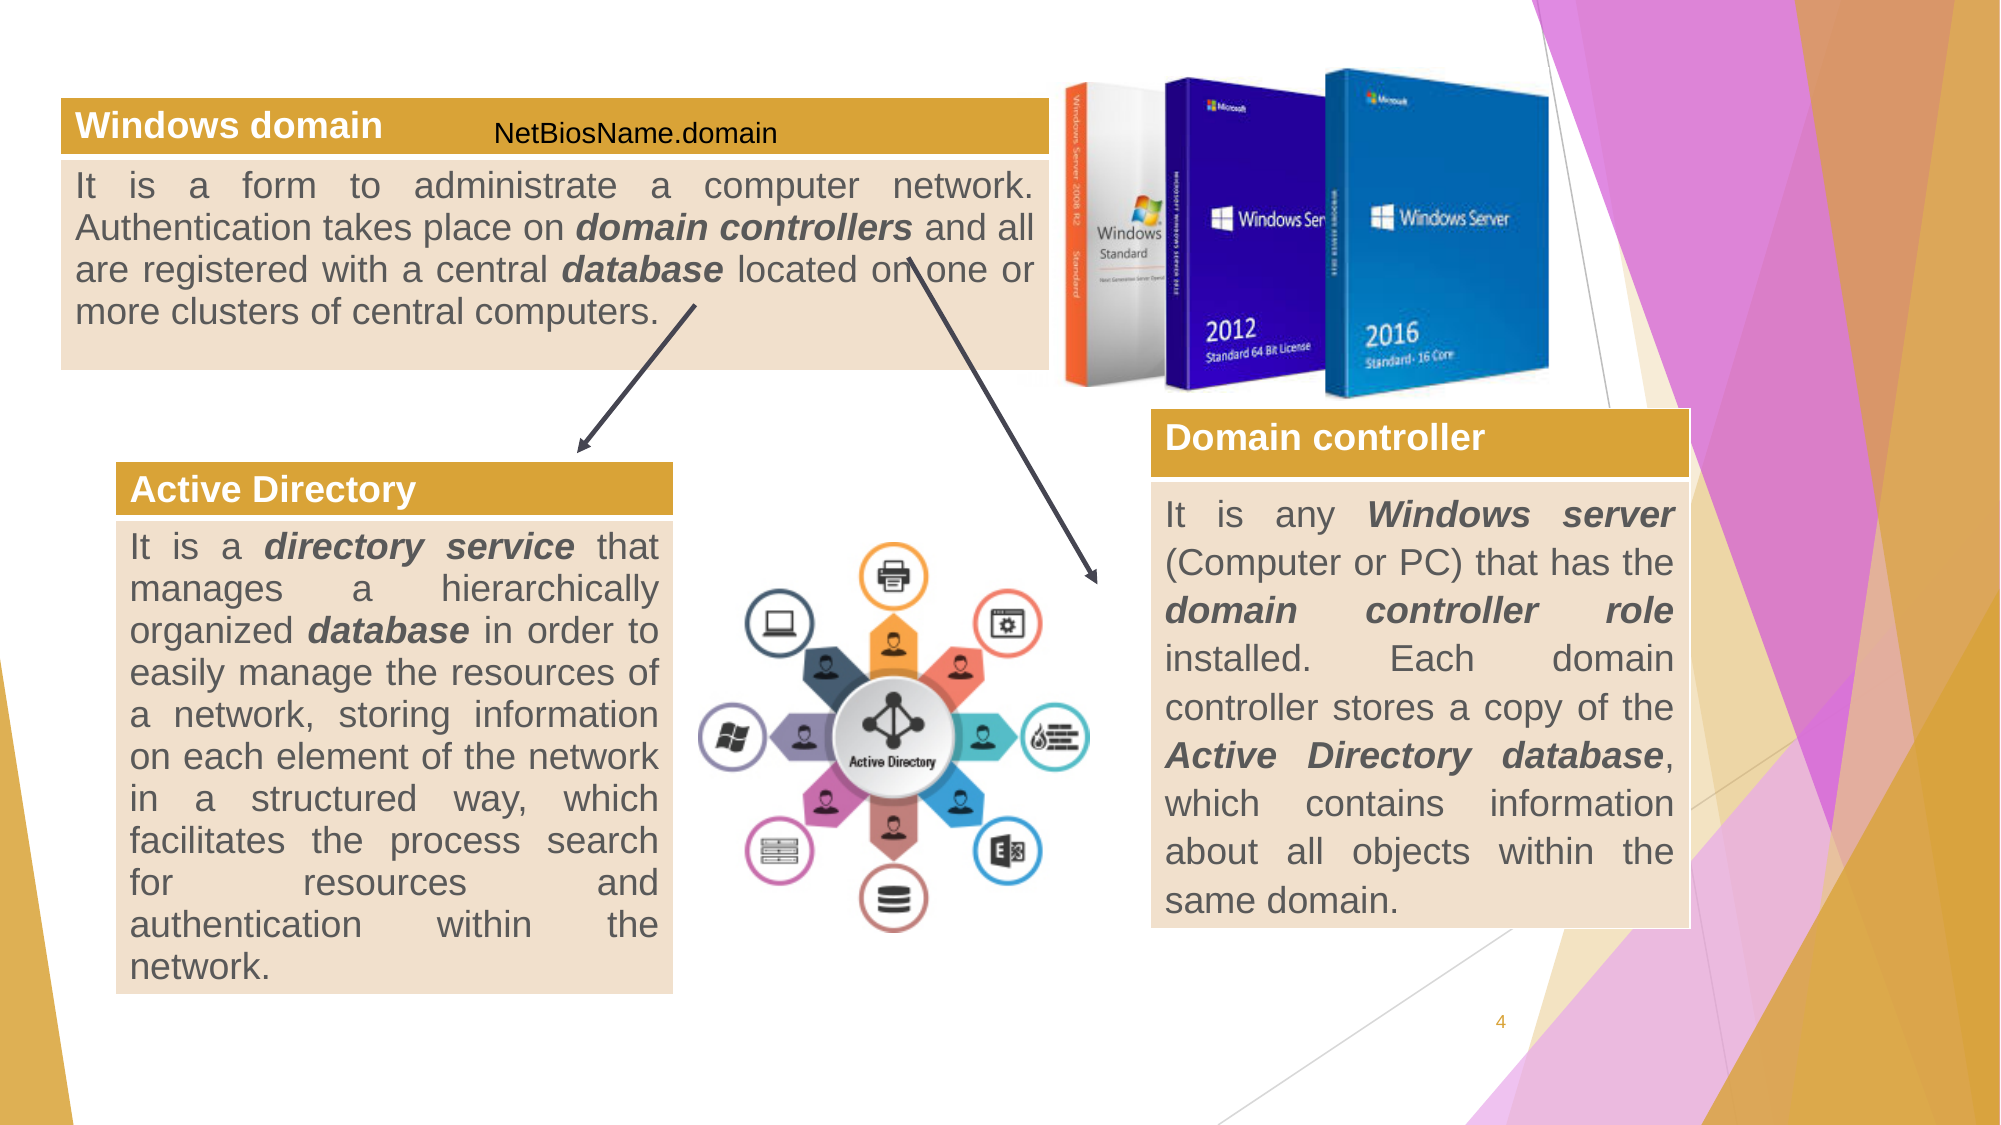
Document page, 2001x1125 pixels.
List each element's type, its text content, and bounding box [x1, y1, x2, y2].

table_cell It is any Windows server (Computer or PC) that has the domain controller role installed. Each domain controller stores a copy of the Active Directory database, which contains information about all objects within the same domain. [1151, 482, 1689, 928]
picture [1017, 82, 1164, 387]
table_header Windows domain [61, 98, 1012, 154]
slide_number ‹#› [1409, 991, 1522, 1051]
table_cell It is a directory service that manages a hierarchically organized database in order to easily manage the resources of a network, storing information on each element of the network in a structured way, which facilitates the process search for resources and authentication within the network. [116, 521, 673, 994]
table_header Active Directory [116, 462, 673, 515]
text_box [576, 304, 696, 454]
text_box NetBiosName.domain [440, 106, 832, 158]
table_cell It is a form to administrate a computer network. Authentication takes place on domain controllers and all are registered with a central database located on one or more clusters of central computers. [61, 160, 1012, 370]
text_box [1164, 67, 1550, 402]
picture [698, 542, 1090, 934]
table_header Domain controller [1151, 409, 1689, 477]
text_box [908, 257, 1098, 585]
